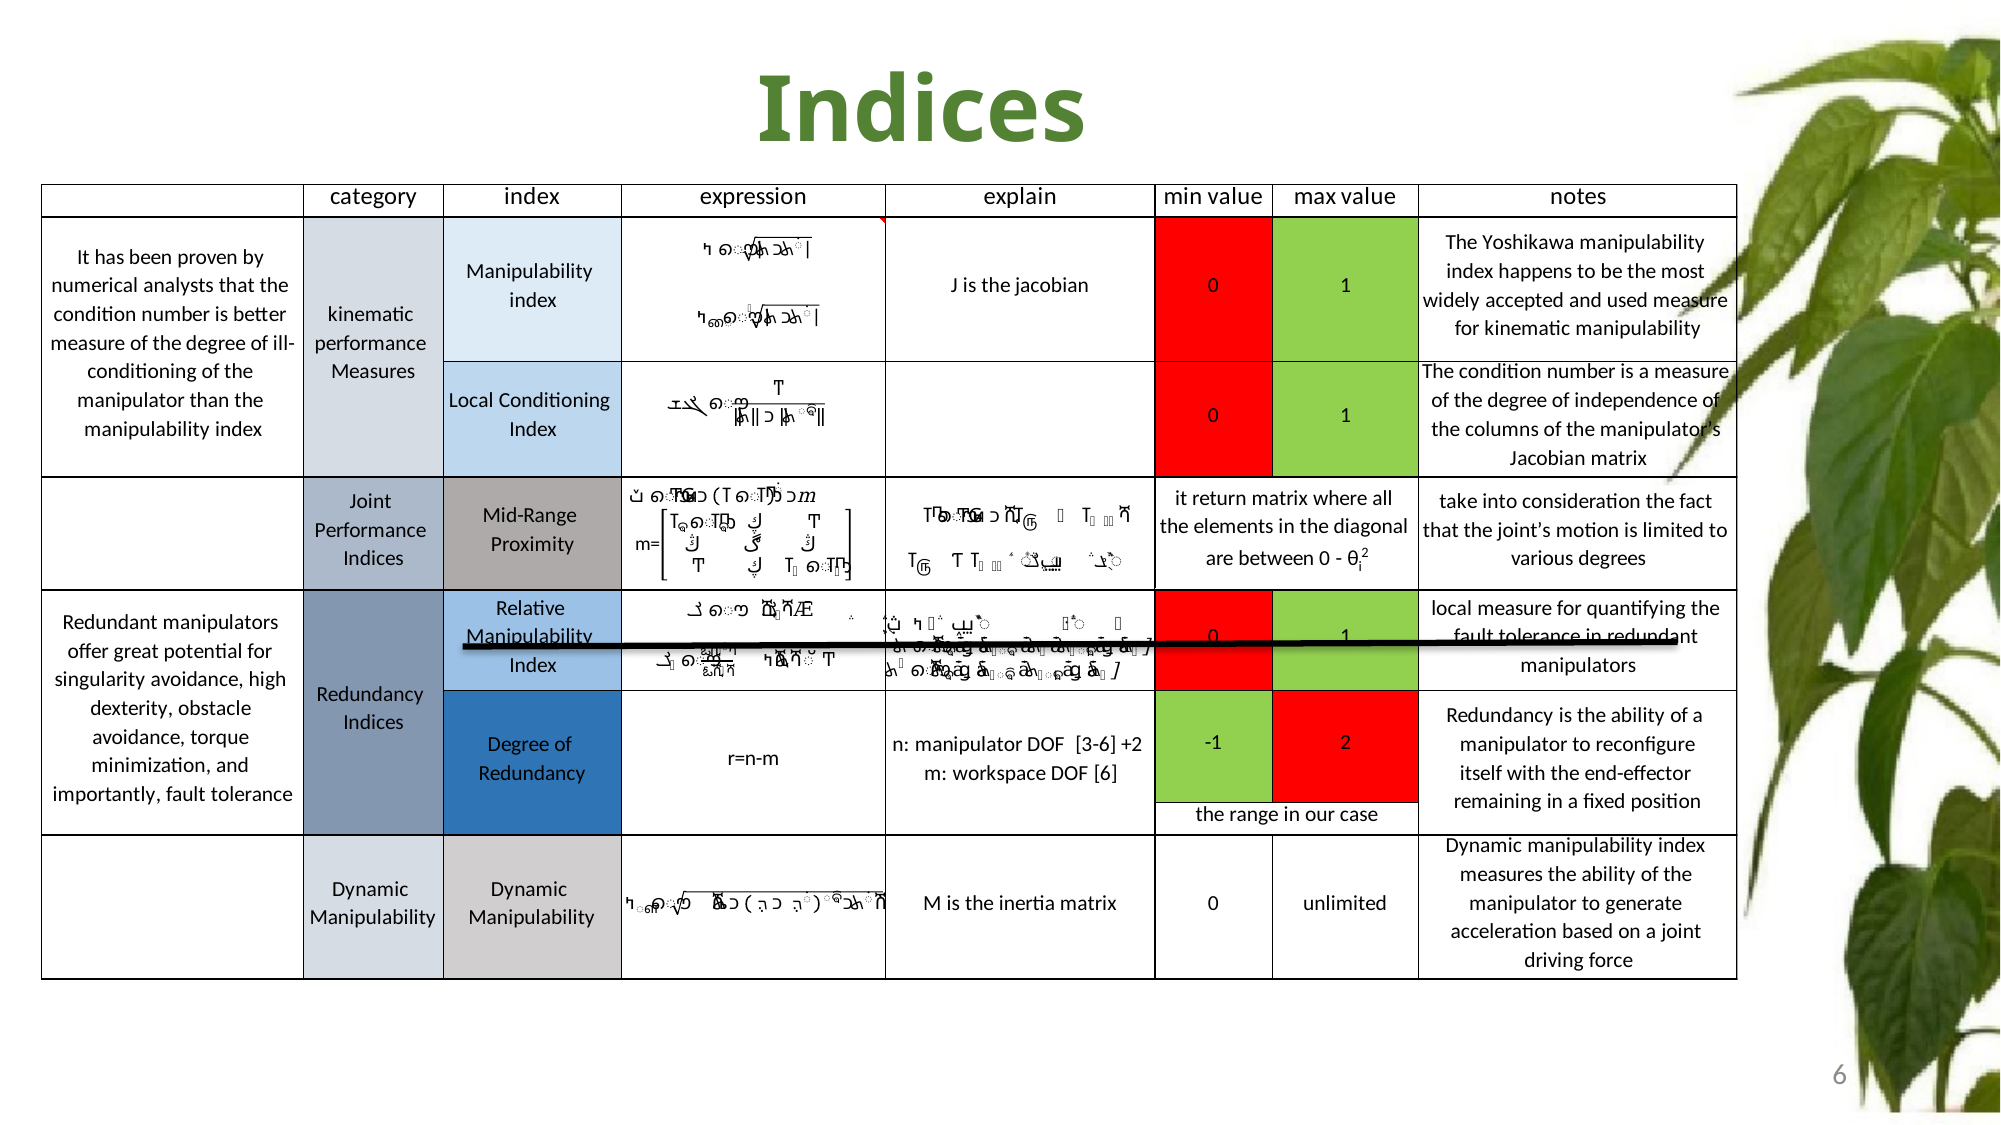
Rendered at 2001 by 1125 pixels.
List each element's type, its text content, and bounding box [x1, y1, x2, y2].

text_box Indices [336, 29, 1509, 183]
picture [0, 0, 2001, 1125]
text_box 1 [1412, 1042, 1863, 1103]
